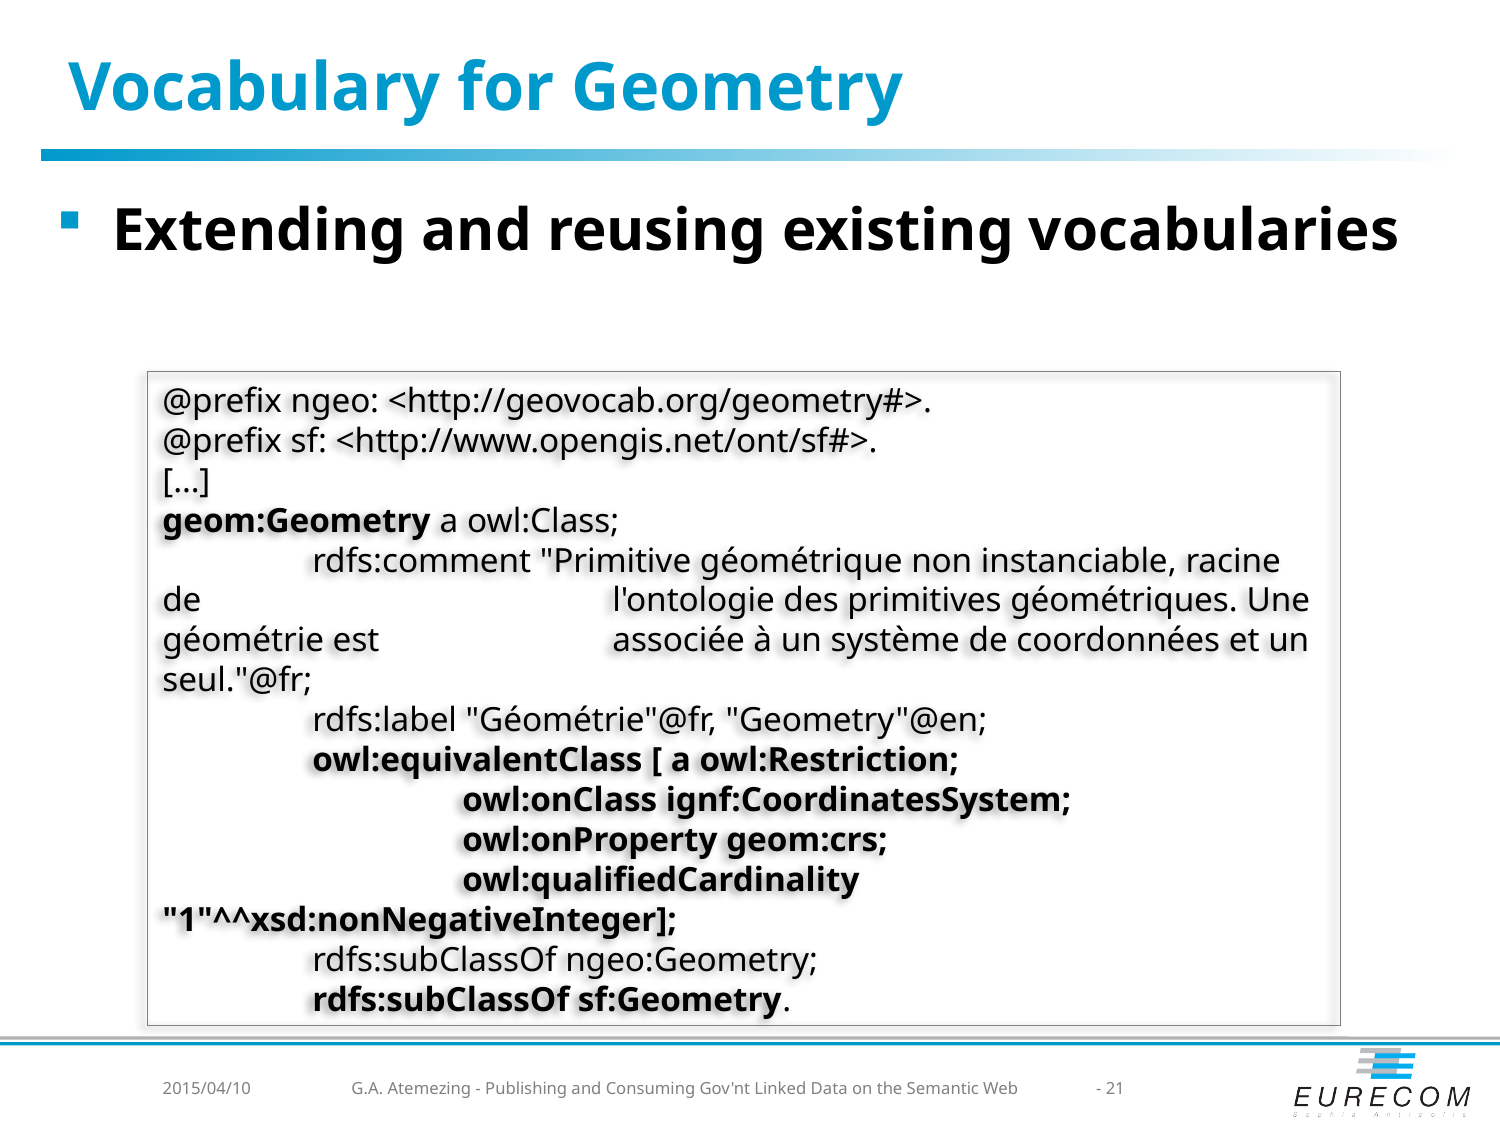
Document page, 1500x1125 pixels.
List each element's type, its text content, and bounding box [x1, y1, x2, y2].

text_box @prefix ngeo: <http://geovocab.org/geometry#>. @prefix sf: <http://www.opengis.net/ont/sf#>. […] geom:Geometry a owl:Class; rdfs:comment "Primitive géométrique non instanciable, racine de l'ontologie des primitives géométriques. Une géométrie est associée à un système de coordonnées et un seul."@fr; rdfs:label "Géométrie"@fr, "Geometry"@en; owl:equivalentClass [ a owl:Restriction; owl:onClass ignf:CoordinatesSystem; owl:onProperty geom:crs; owl:qualifiedCardinality "1"^^xsd:nonNegativeInteger]; rdfs:subClassOf ngeo:Geometry; rdfs:subClassOf sf:Geometry. [147, 371, 1341, 1026]
list Extending and reusing existing vocabularies [40, 184, 1460, 1024]
title Vocabulary for Geometry [52, 30, 1460, 138]
footer G.A. Atemezing - Publishing and Consuming Gov'nt Linked Data on the Semantic Web [336, 1070, 1069, 1107]
picture [1293, 1048, 1477, 1118]
slide_number - 21 [1080, 1070, 1200, 1103]
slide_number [147, 1070, 325, 1103]
